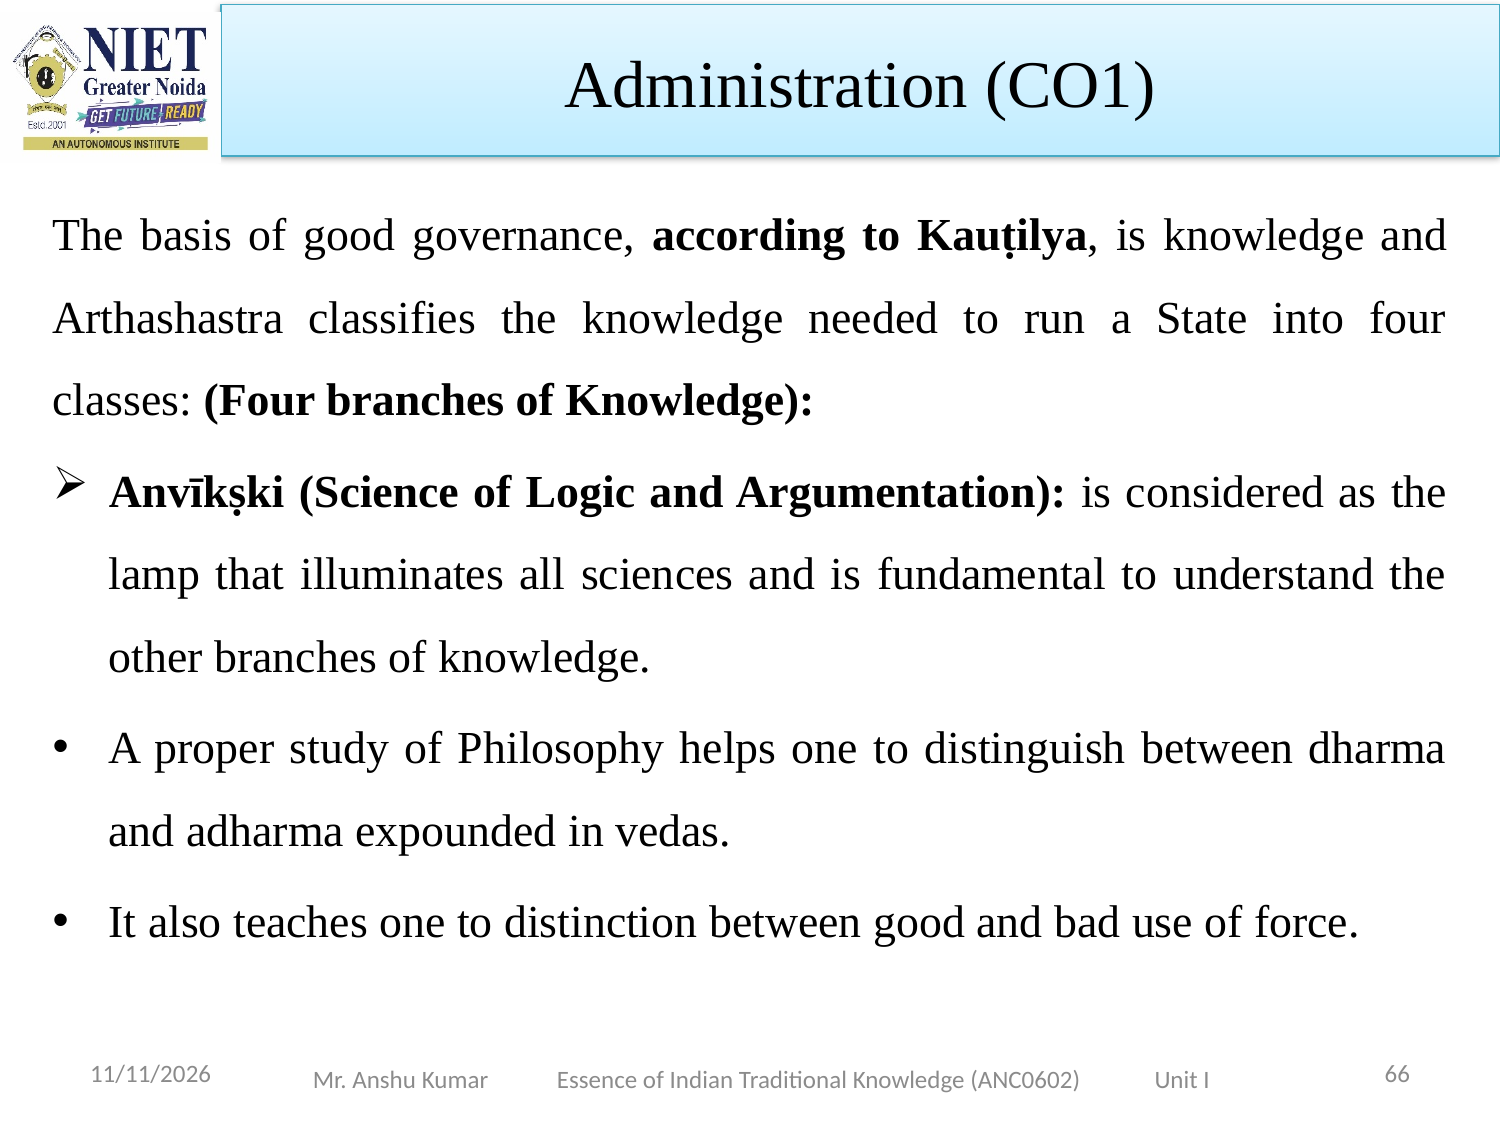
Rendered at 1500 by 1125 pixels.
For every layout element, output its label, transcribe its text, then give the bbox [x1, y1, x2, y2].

footer Mr. Anshu Kumar Essence of Indian Traditional Knowledge (ANC0602) Unit I [237, 1042, 1288, 1115]
list The basis of good governance, according to Kauṭilya, is knowledge and Arthashastra classifies the knowledge needed to run a State into four classes: (Four branches of Knowledge): Anvīkṣki (Science of Logic and Argumentation): is considered as the lamp that illuminates all sciences and is fundamental to understand the other branches of knowledge. A proper study of Philosophy helps one to distinguish between dharma and adharma expounded in vedas. It also teaches one to distinction between good and bad use of force. [37, 169, 1463, 1031]
slide_number 66 [1074, 1042, 1425, 1103]
text_box Administration (CO1) [220, 4, 1500, 157]
picture [0, 11, 222, 163]
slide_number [75, 1042, 237, 1103]
